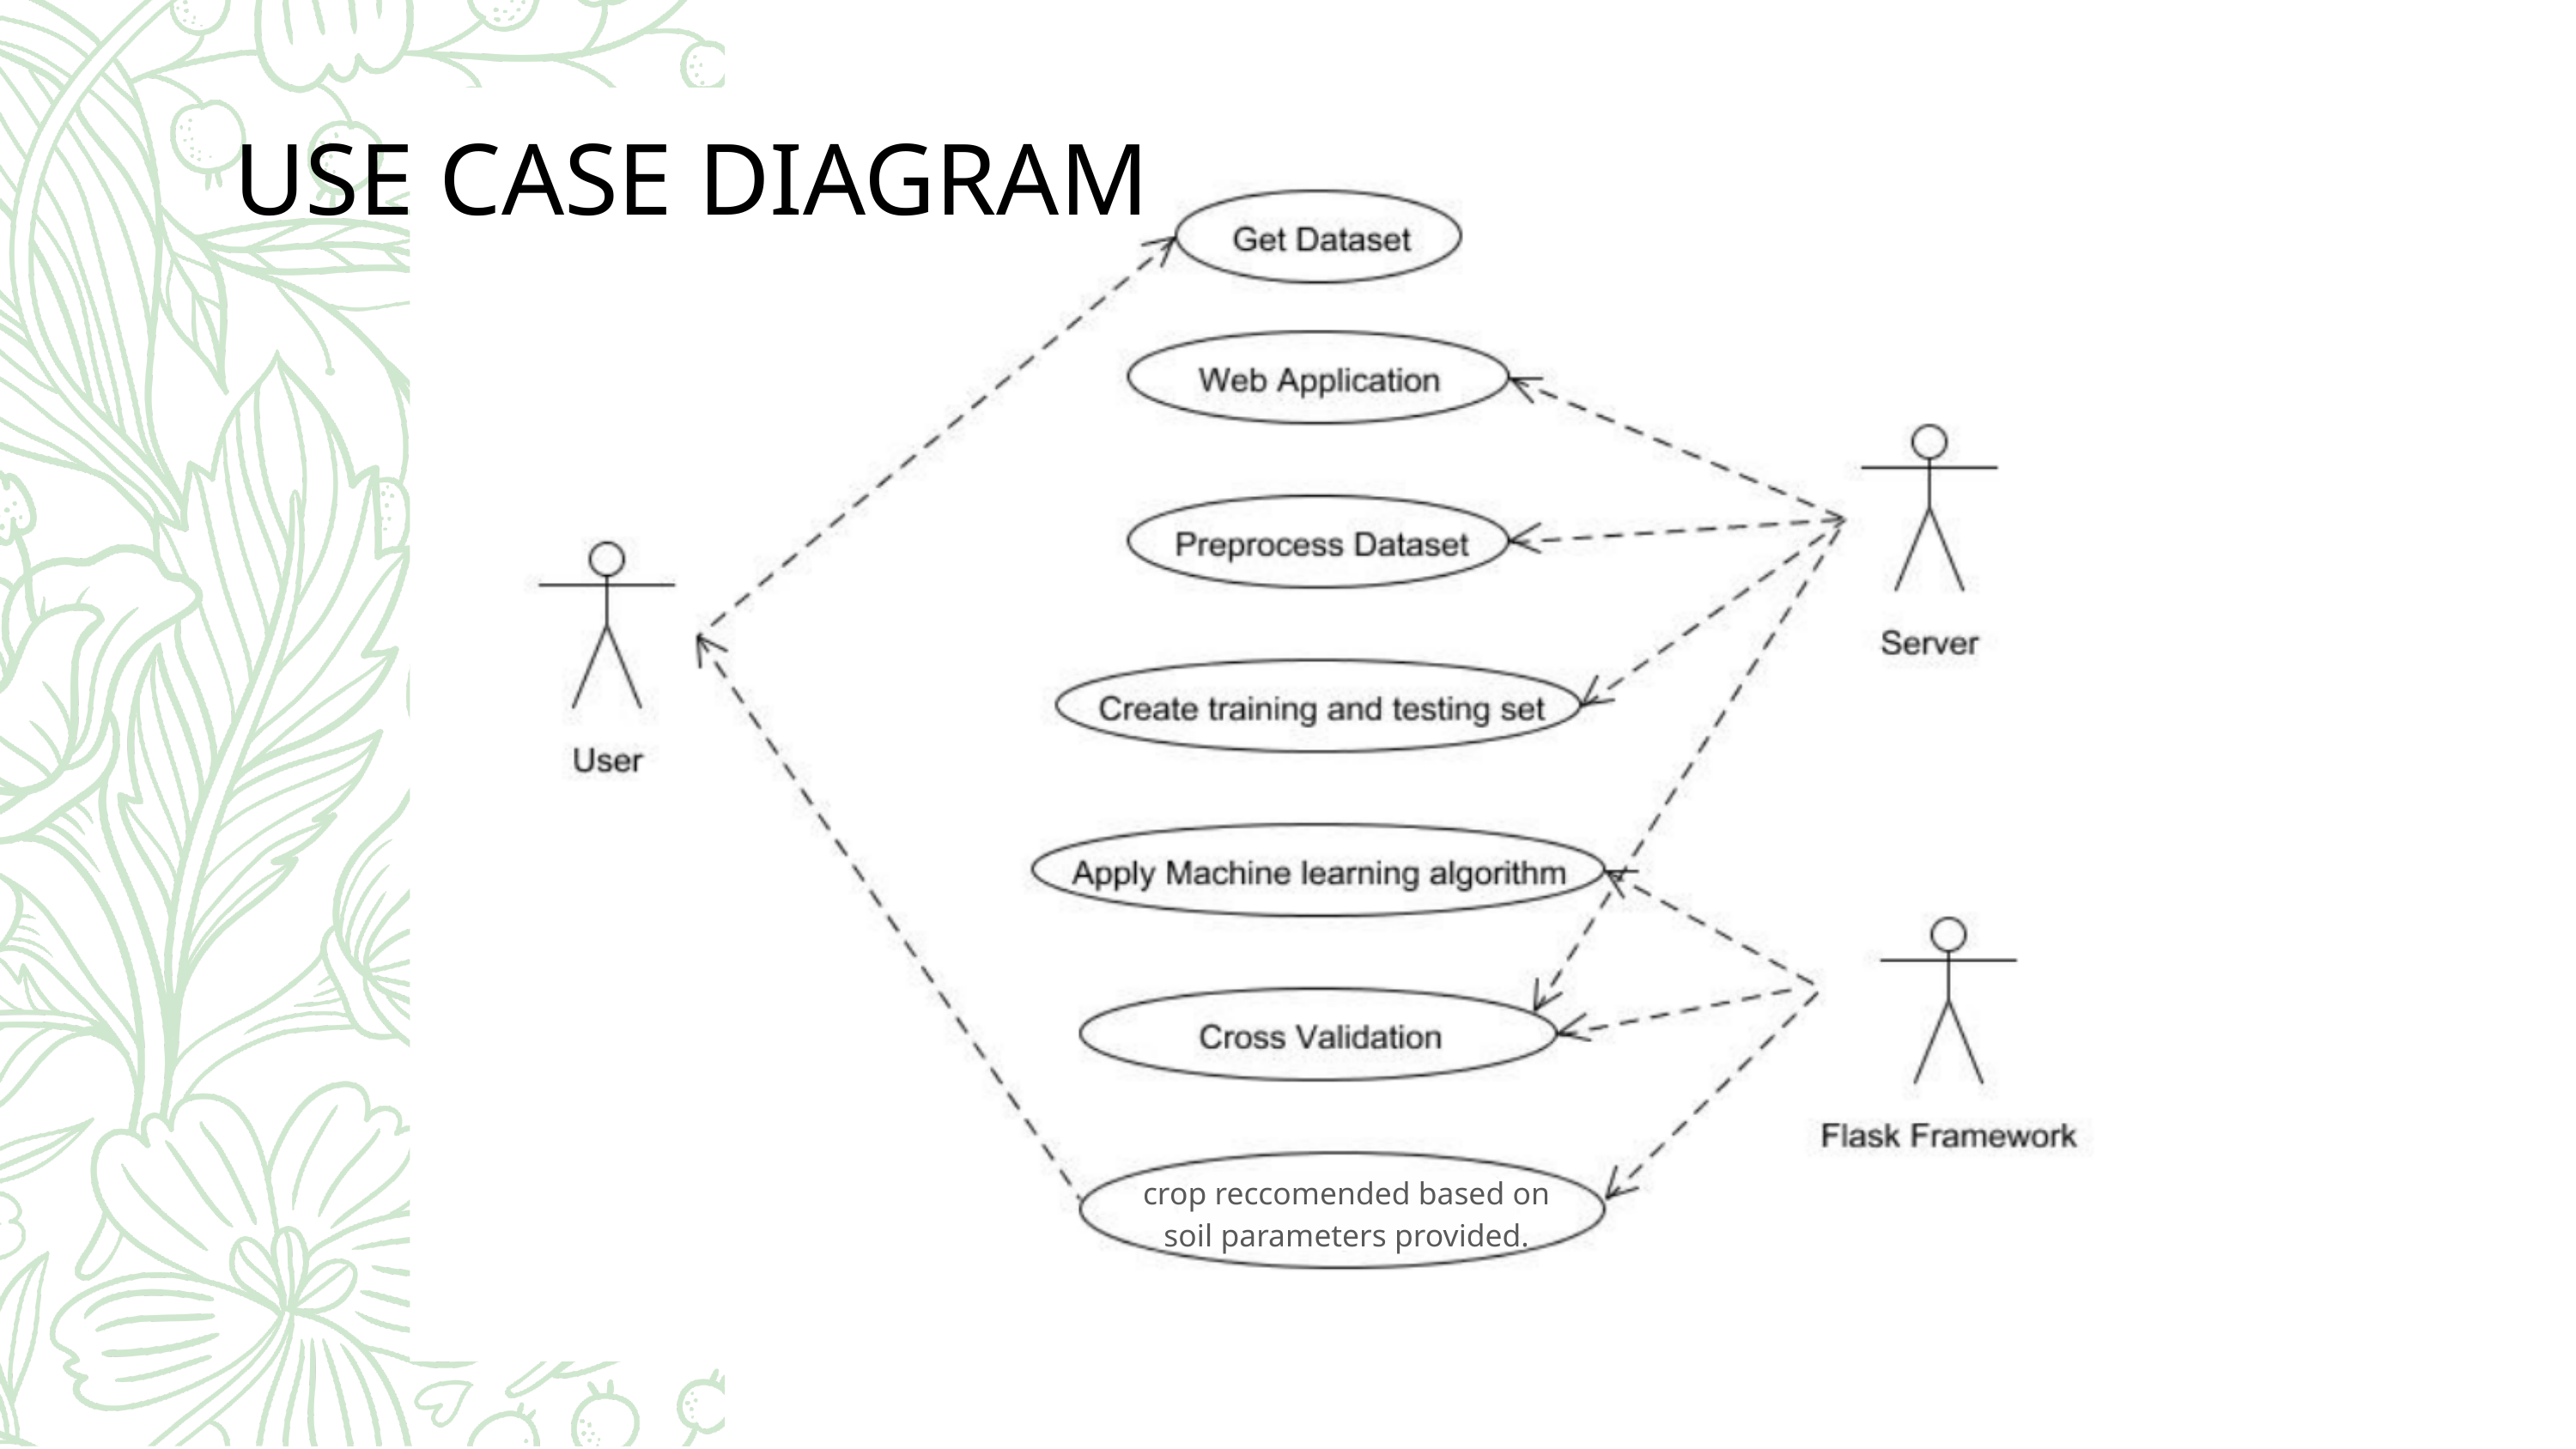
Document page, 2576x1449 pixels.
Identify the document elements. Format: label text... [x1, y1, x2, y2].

text_box [0, 0, 726, 1446]
text_box USE CASE DIAGRAM [234, 141, 405, 235]
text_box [410, 87, 2305, 1361]
